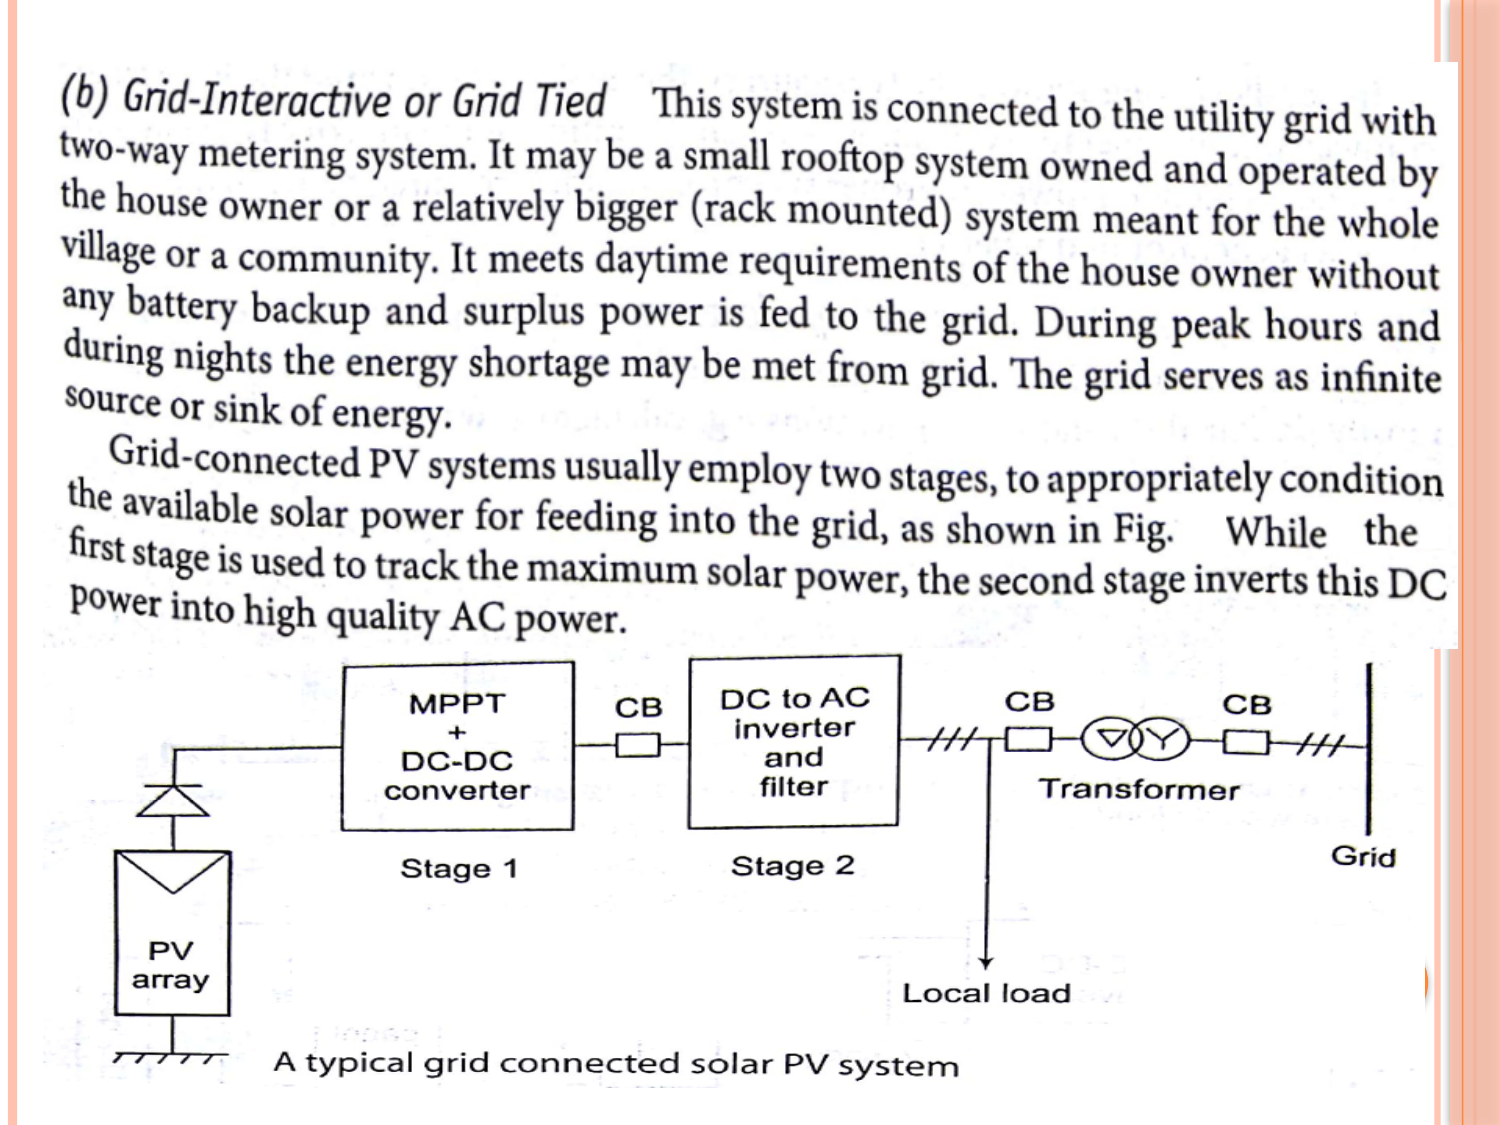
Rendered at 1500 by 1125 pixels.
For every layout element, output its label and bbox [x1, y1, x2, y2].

picture [43, 61, 1459, 1088]
